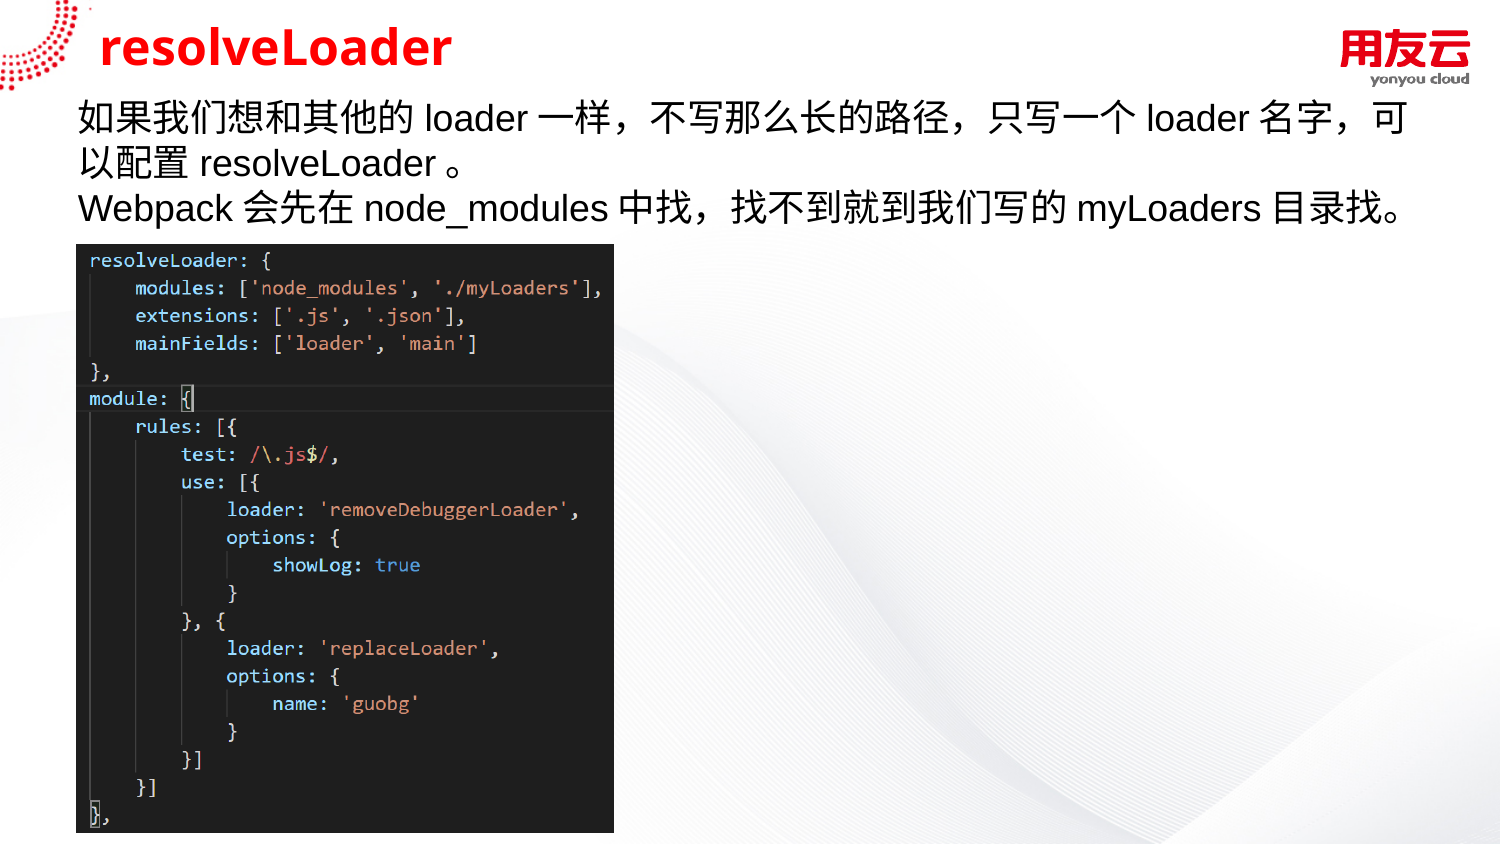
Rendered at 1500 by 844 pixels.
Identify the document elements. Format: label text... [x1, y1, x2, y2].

picture [0, 0, 1500, 844]
text_box 如果我们想和其他的loader一样，不写那么长的路径，只写一个loader名字，可以配置resolveLoader。 Webpack会先在node_modules中找，找不到就到我们写的myLoaders目录找。 [63, 86, 1458, 237]
title resolveLoader [85, 3, 1436, 87]
